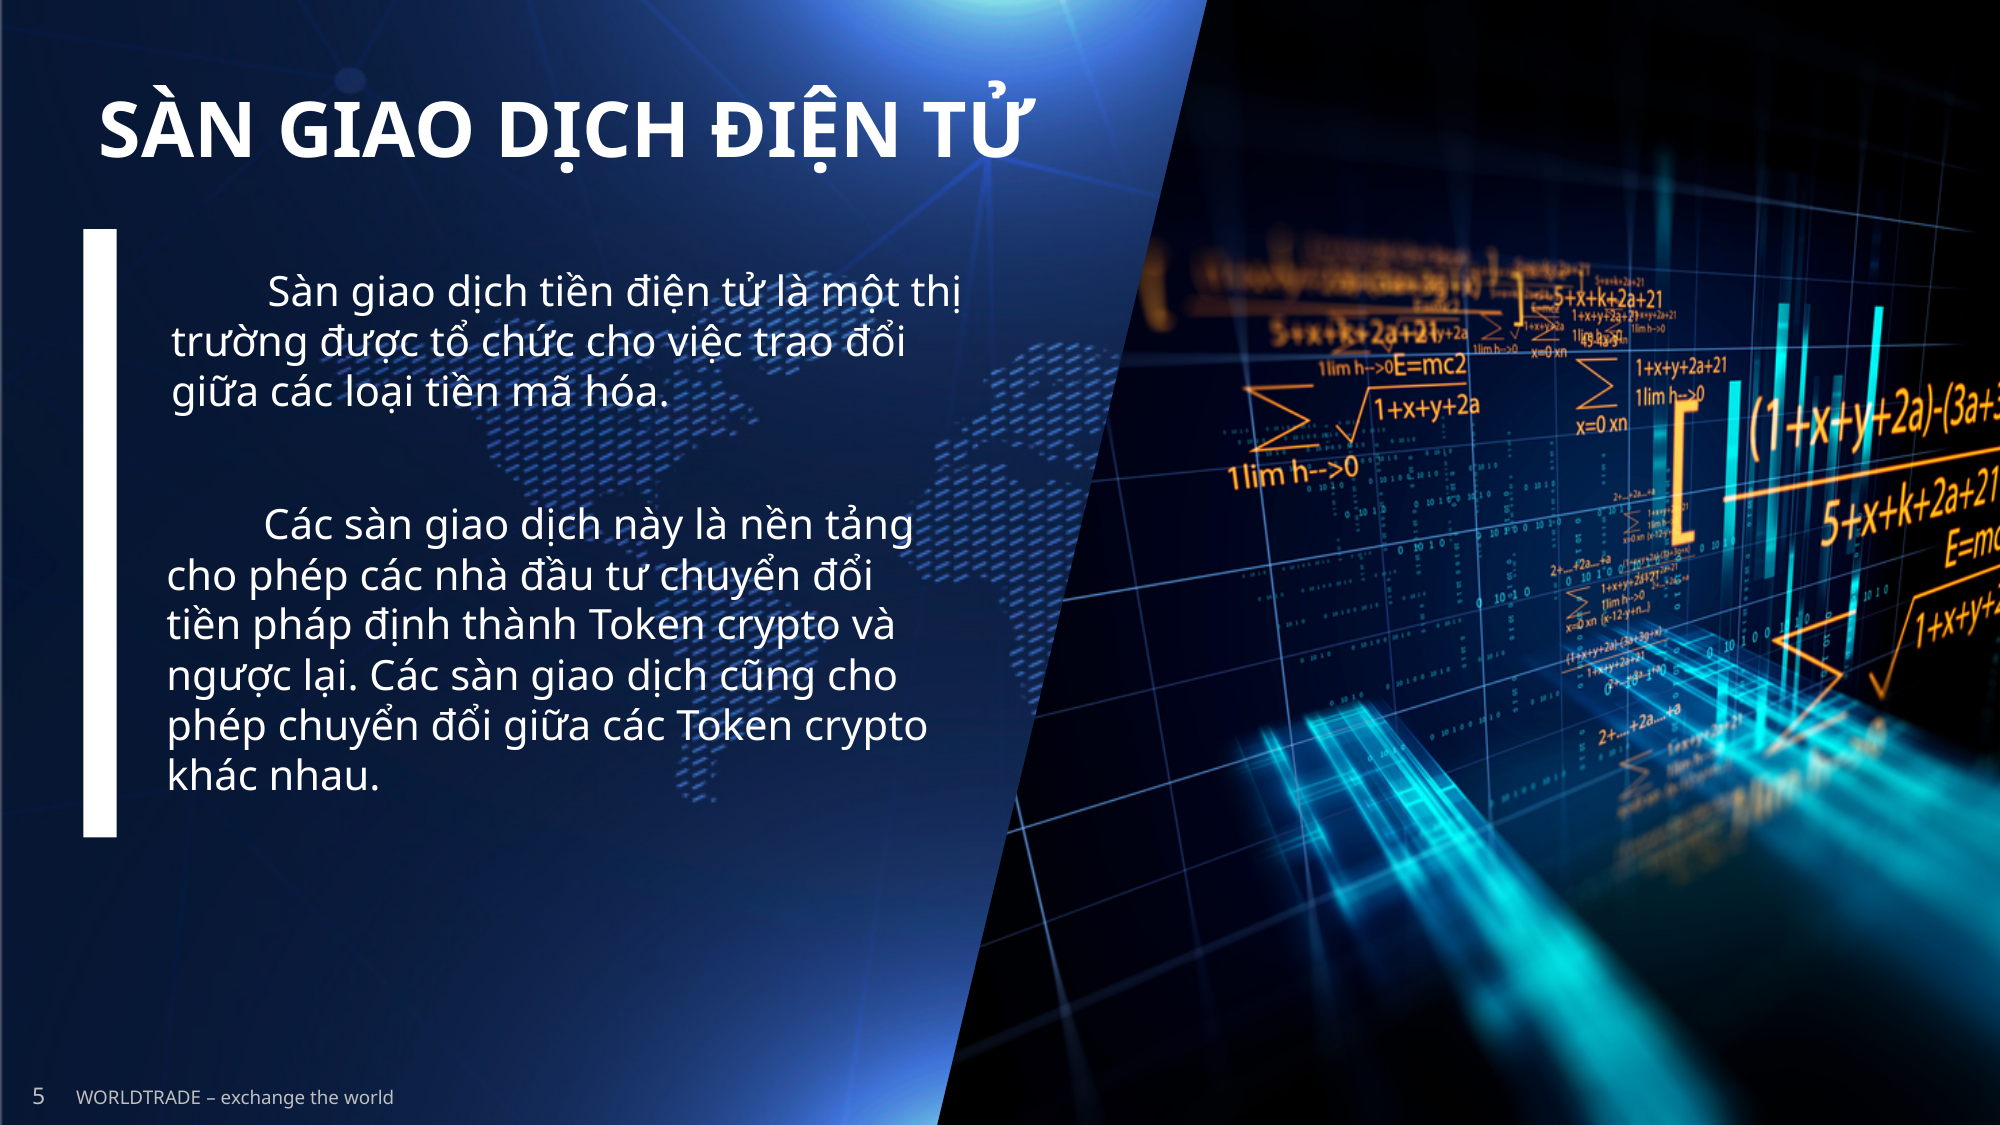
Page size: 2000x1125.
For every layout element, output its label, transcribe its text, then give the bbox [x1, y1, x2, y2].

text_box Sàn giao dịch tiền điện tử là một thị trường được tổ chức cho việc trao đổi giữa các loại tiền mã hóa. [150, 255, 984, 426]
title SÀN GIAO DỊCH ĐIỆN TỬ [67, 72, 1068, 181]
text_box [81, 227, 119, 840]
text_box [935, 0, 2000, 1125]
picture [0, 0, 1204, 1125]
text_box Các sàn giao dịch này là nền tảng cho phép các nhà đầu tư chuyển đổi tiền pháp định thành Token crypto và ngược lại. Các sàn giao dịch cũng cho phép chuyển đổi giữa các Token crypto khác nhau. [146, 488, 980, 809]
